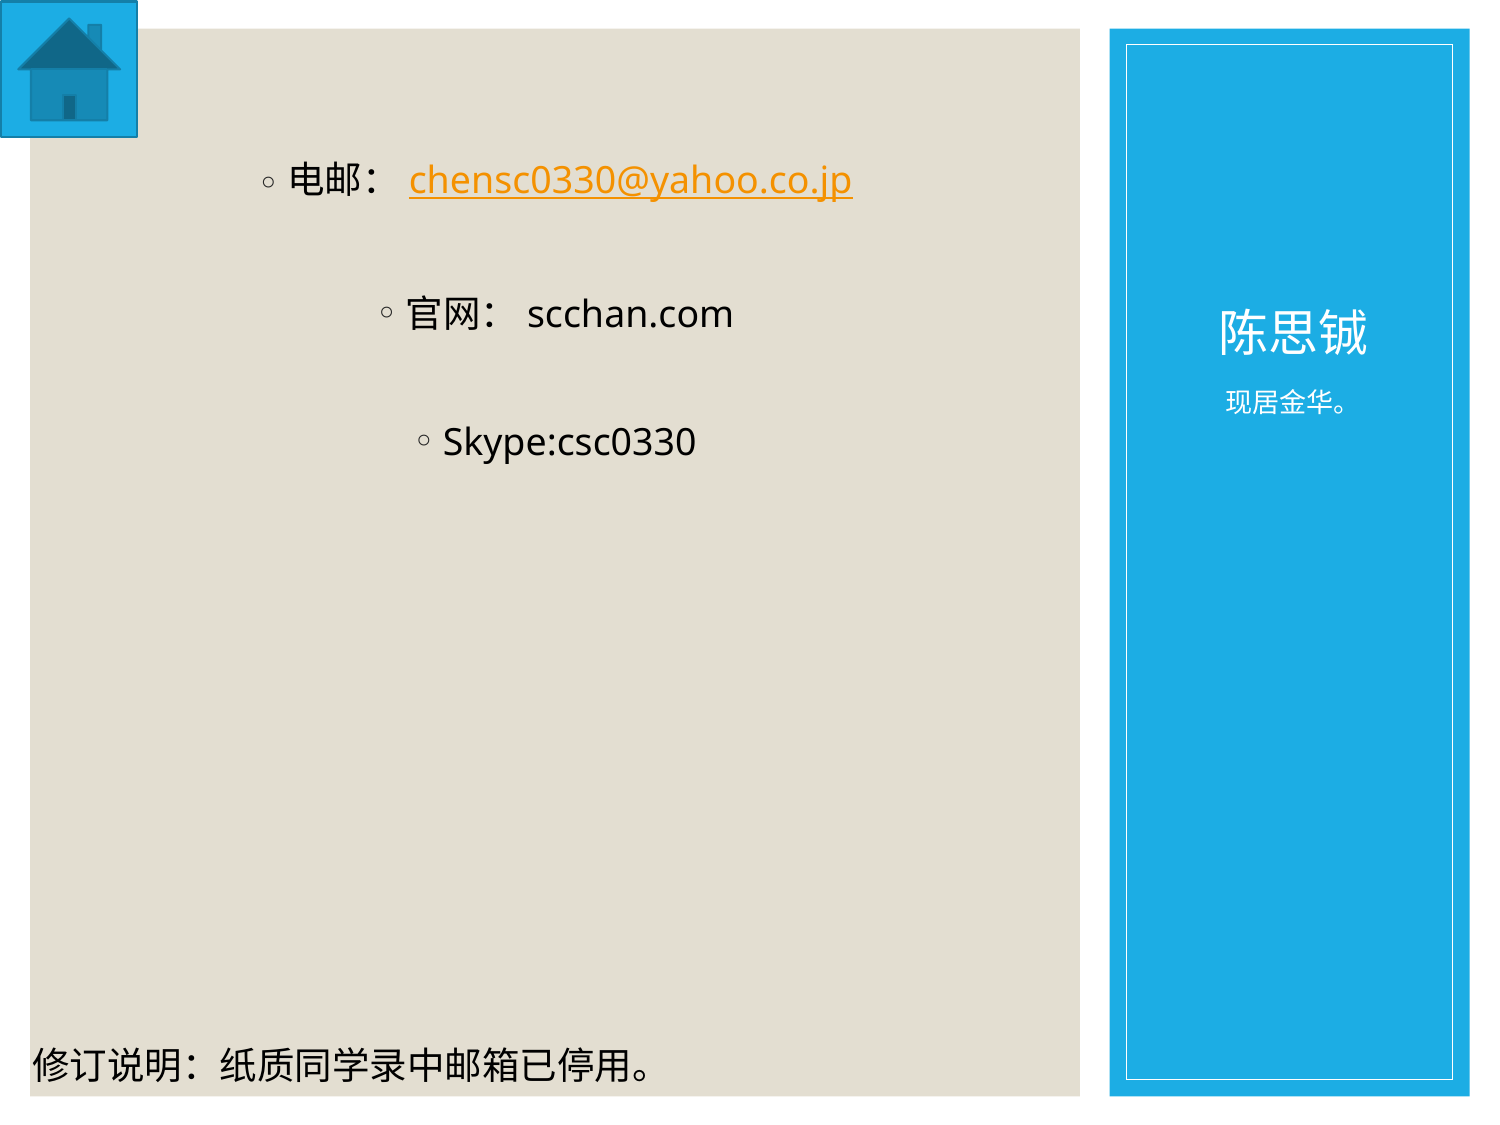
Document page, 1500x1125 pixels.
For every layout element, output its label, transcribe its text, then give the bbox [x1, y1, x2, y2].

text_box [0, 0, 138, 138]
list 电邮：chensc0330@yahoo.co.jp 官网：scchan.com Skype:csc0330 [109, 148, 1001, 977]
title 陈思铖 [1143, 99, 1443, 370]
list 现居金华。 [1143, 375, 1443, 950]
text_box 修订说明：纸质同学录中邮箱已停用。 [17, 1034, 715, 1095]
